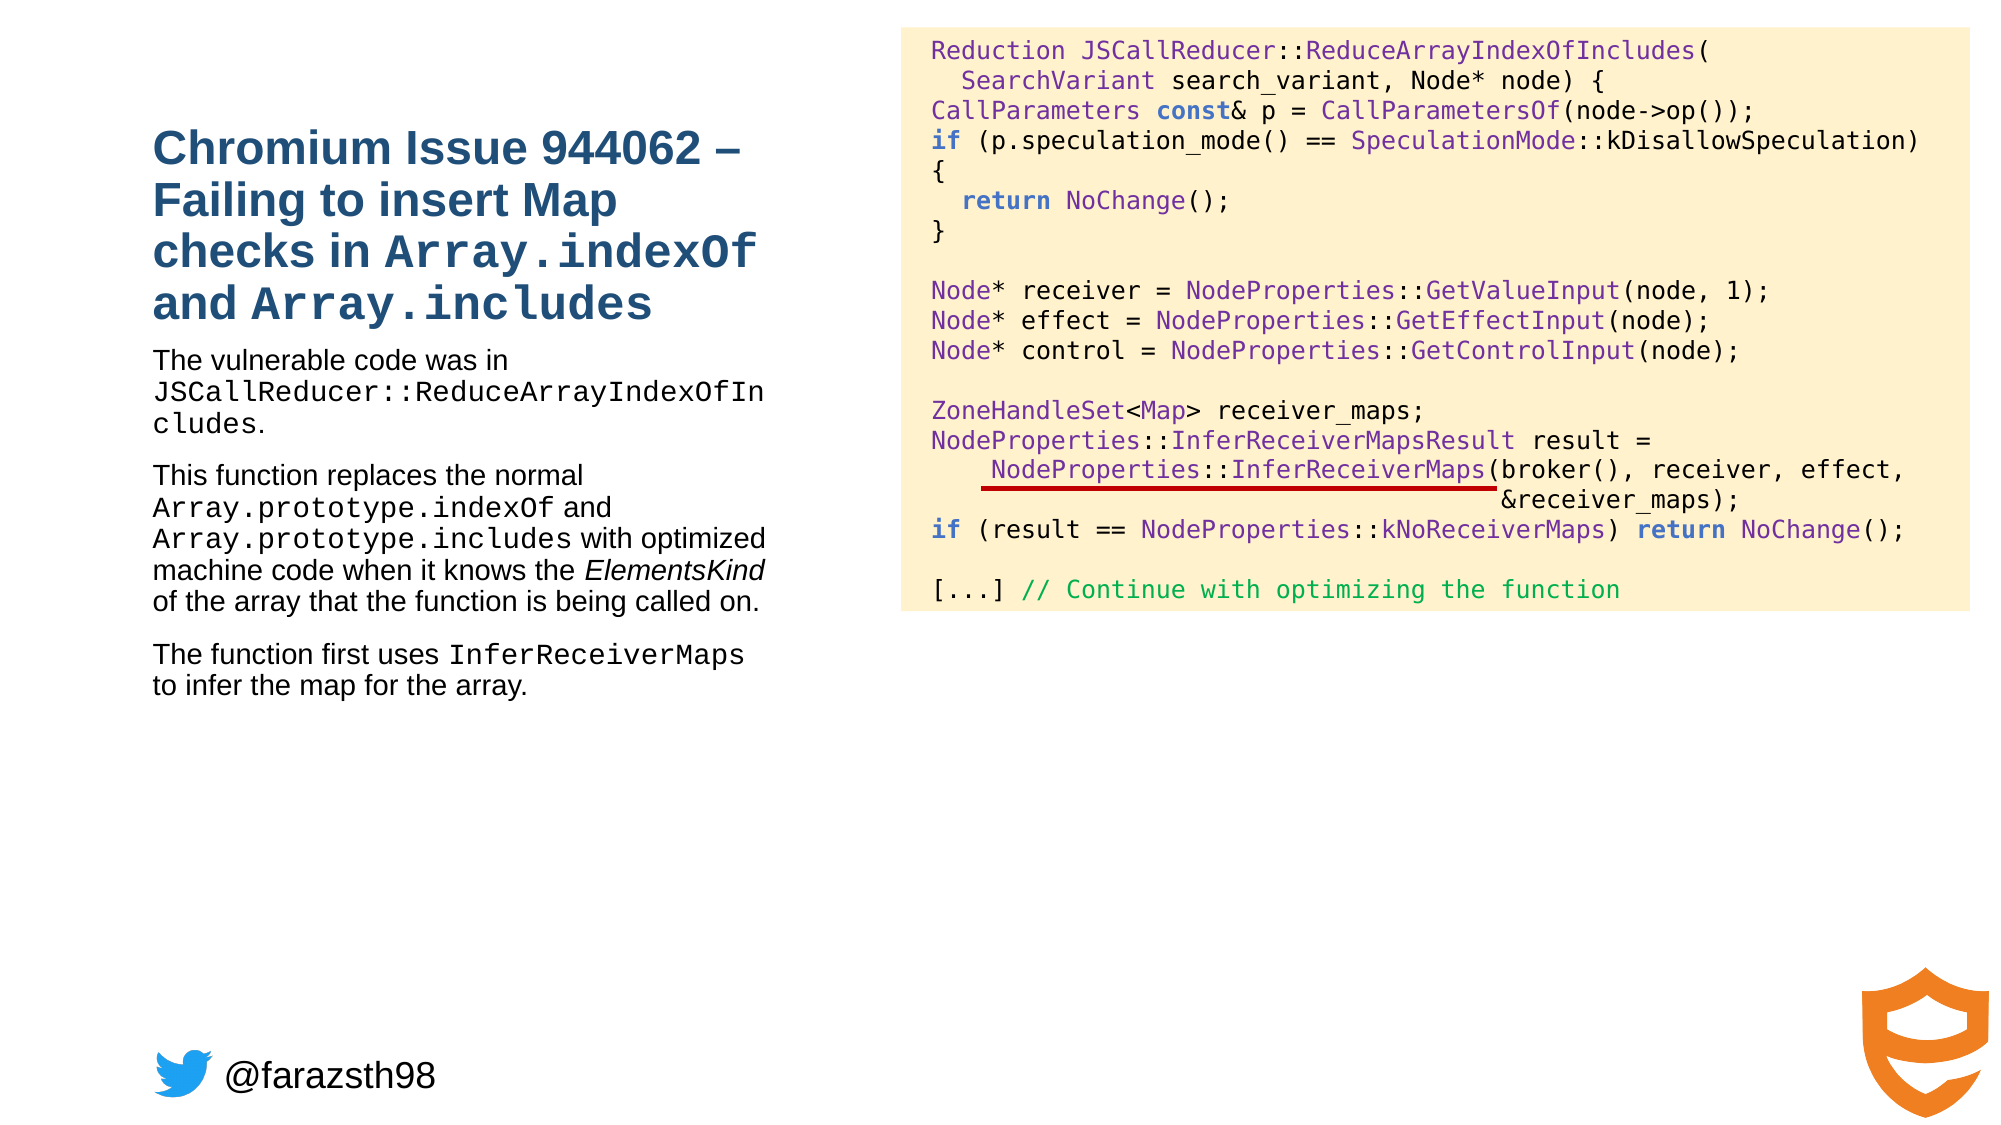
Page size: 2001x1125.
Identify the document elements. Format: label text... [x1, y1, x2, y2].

title Chromium Issue 944062 – Failing to insert Map checks in Array.indexOf and Array.includes [137, 75, 783, 337]
list The vulnerable code was in JSCallReducer::ReduceArrayIndexOfIncludes. This function replaces the normal Array.prototype.indexOf and Array.prototype.includes with optimized machine code when it knows the ElementsKind of the array that the function is being called on. The function first uses InferReceiverMaps to infer the map for the array. [137, 337, 783, 963]
text_box Reduction JSCallReducer::ReduceArrayIndexOfIncludes( SearchVariant search_variant, Node* node) { CallParameters const& p = CallParametersOf(node->op()); if (p.speculation_mode() == SpeculationMode::kDisallowSpeculation) { return NoChange(); } Node* receiver = NodeProperties::GetValueInput(node, 1); Node* effect = NodeProperties::GetEffectInput(node); Node* control = NodeProperties::GetControlInput(node); ZoneHandleSet<Map> receiver_maps; NodeProperties::InferReceiverMapsResult result = NodeProperties::InferReceiverMaps(broker(), receiver, effect, &receiver_maps); if (result == NodeProperties::kNoReceiverMaps) return NoChange(); [...] // Continue with optimizing the function [901, 27, 1970, 612]
picture [1862, 967, 1989, 1118]
picture [137, 1027, 230, 1120]
